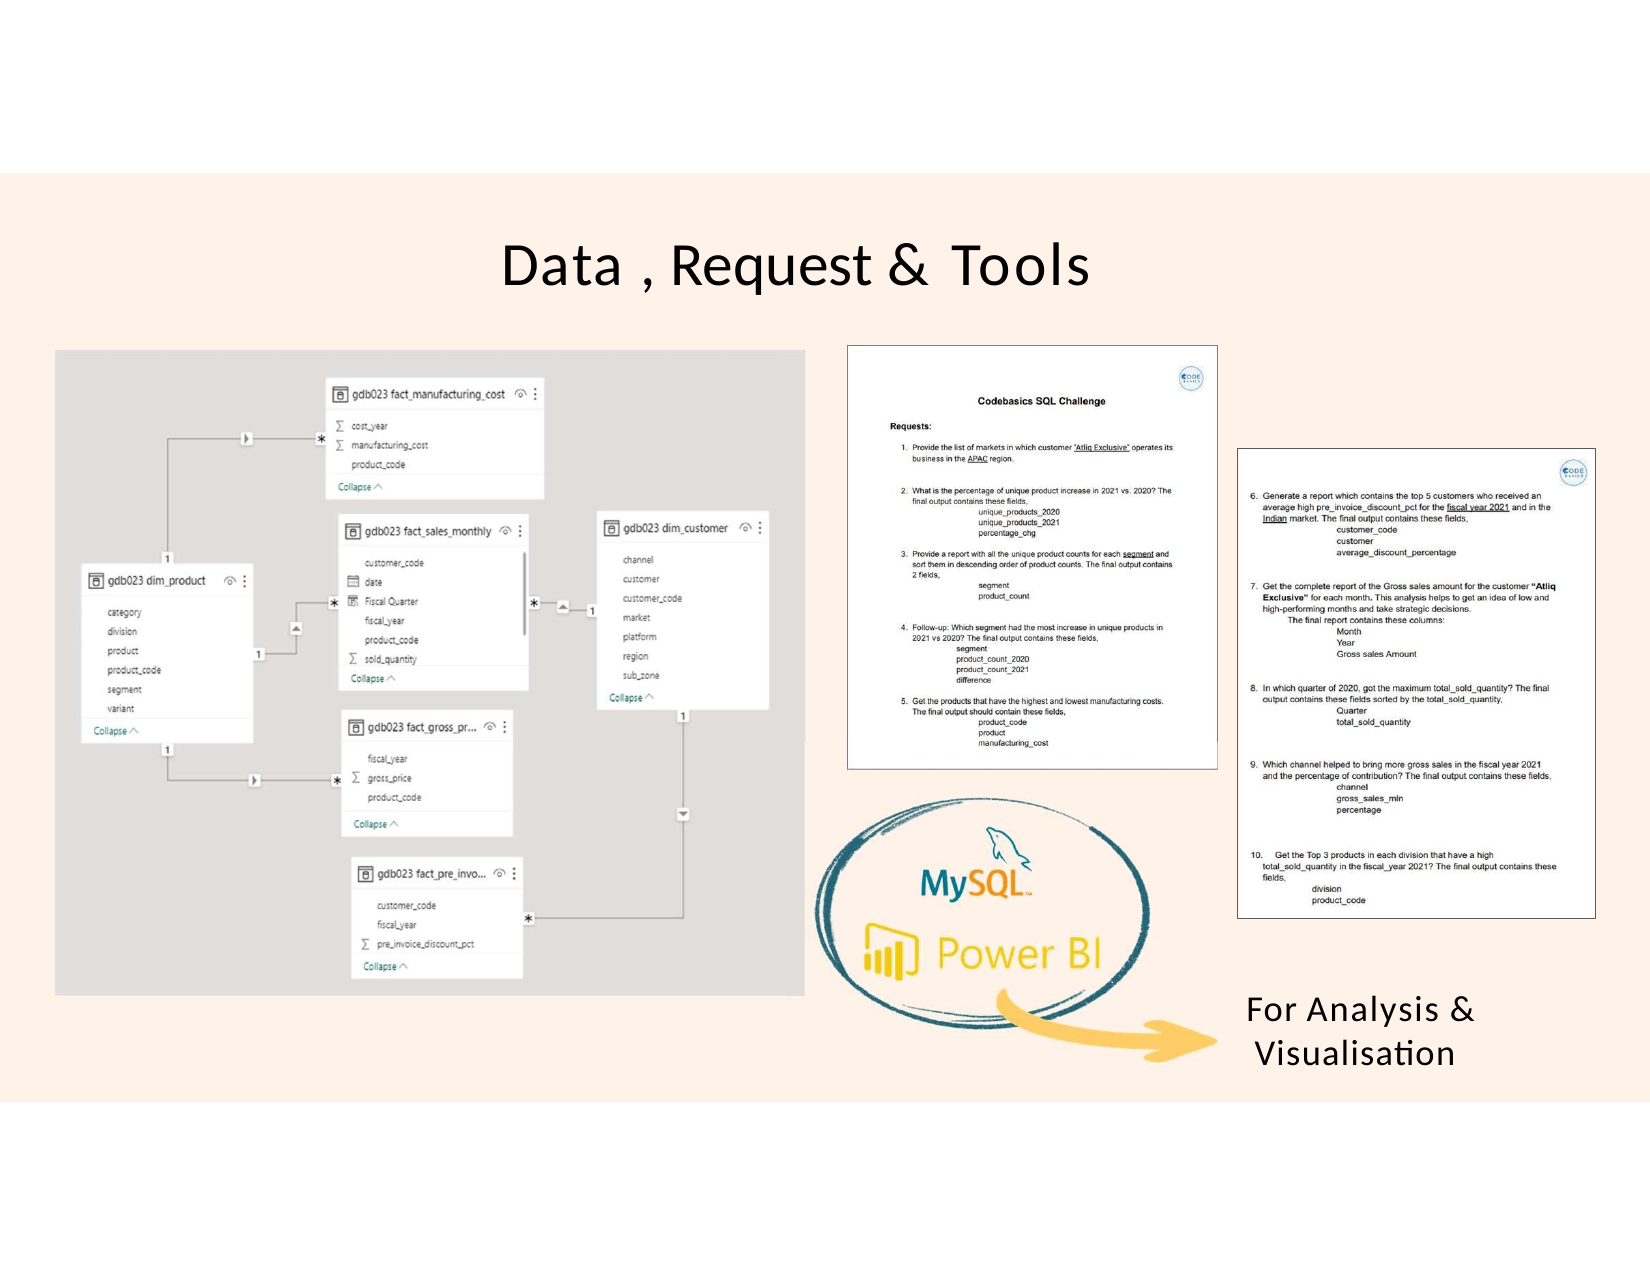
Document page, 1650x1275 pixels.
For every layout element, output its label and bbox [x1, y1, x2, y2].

picture [0, 173, 1650, 1102]
text_box [54, 344, 1597, 1084]
